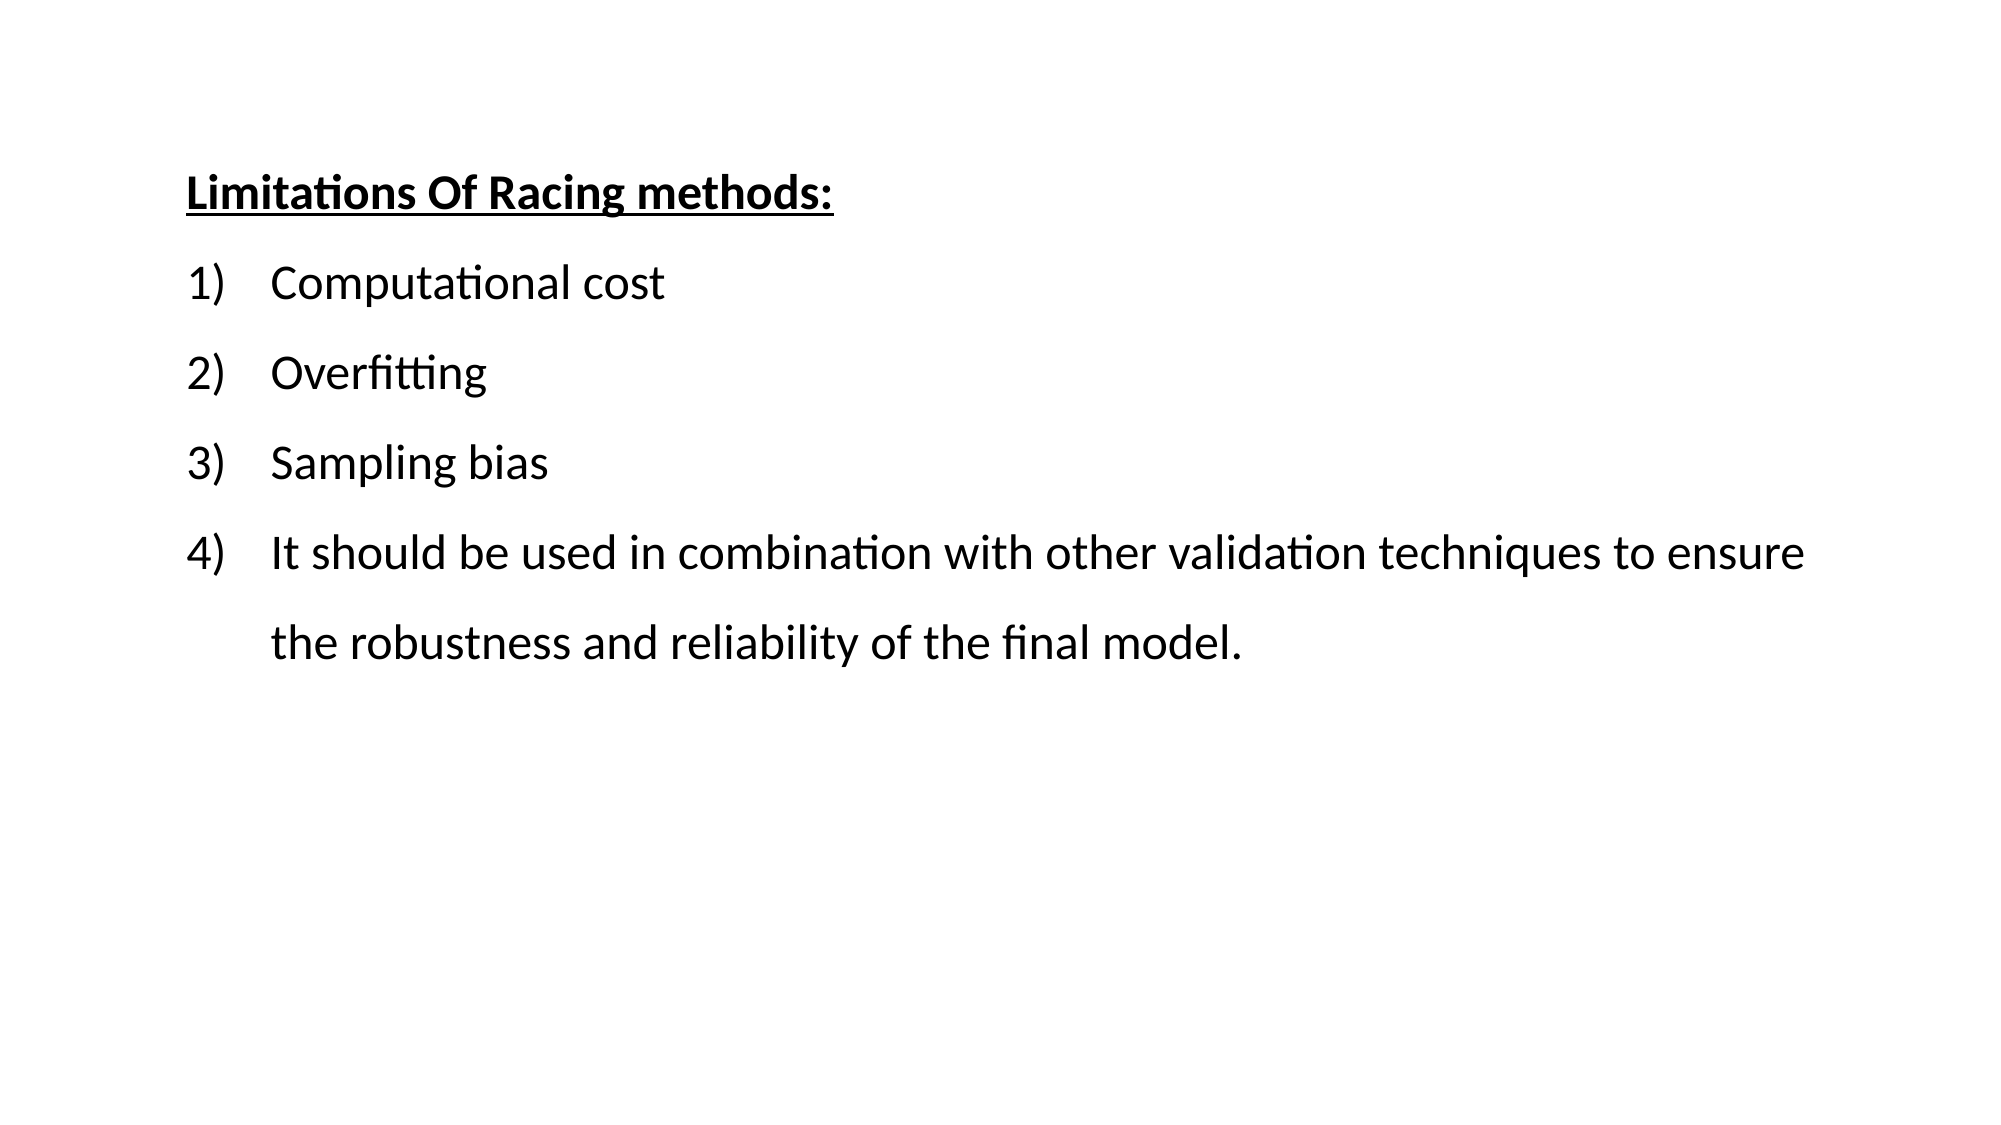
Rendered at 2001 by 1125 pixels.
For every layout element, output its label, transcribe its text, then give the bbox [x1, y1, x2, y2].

text_box Limitations Of Racing methods: Computational cost Overfitting Sampling bias It should be used in combination with other validation techniques to ensure the robustness and reliability of the final model. [171, 122, 1868, 767]
